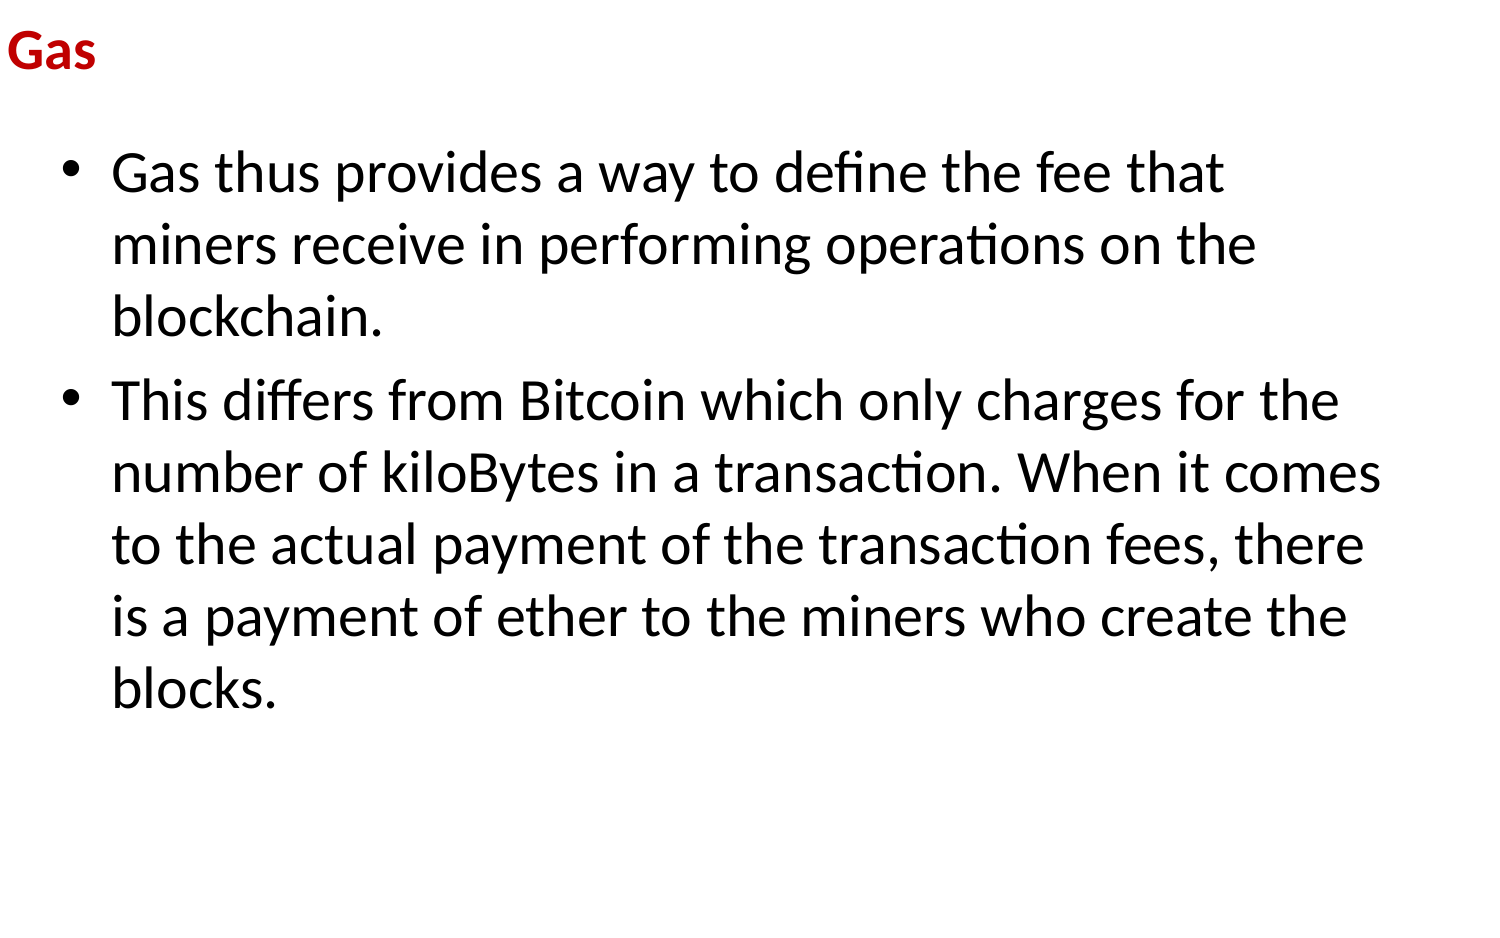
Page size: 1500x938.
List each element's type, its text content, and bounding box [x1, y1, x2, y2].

list Gas thus provides a way to define the fee that miners receive in performing operations on the blockchain. This differs from Bitcoin which only charges for the number of kiloBytes in a transaction. When it comes to the actual payment of the transaction fees, there is a payment of ether to the miners who create the blocks. [52, 124, 1404, 744]
title Gas [0, 0, 1351, 126]
